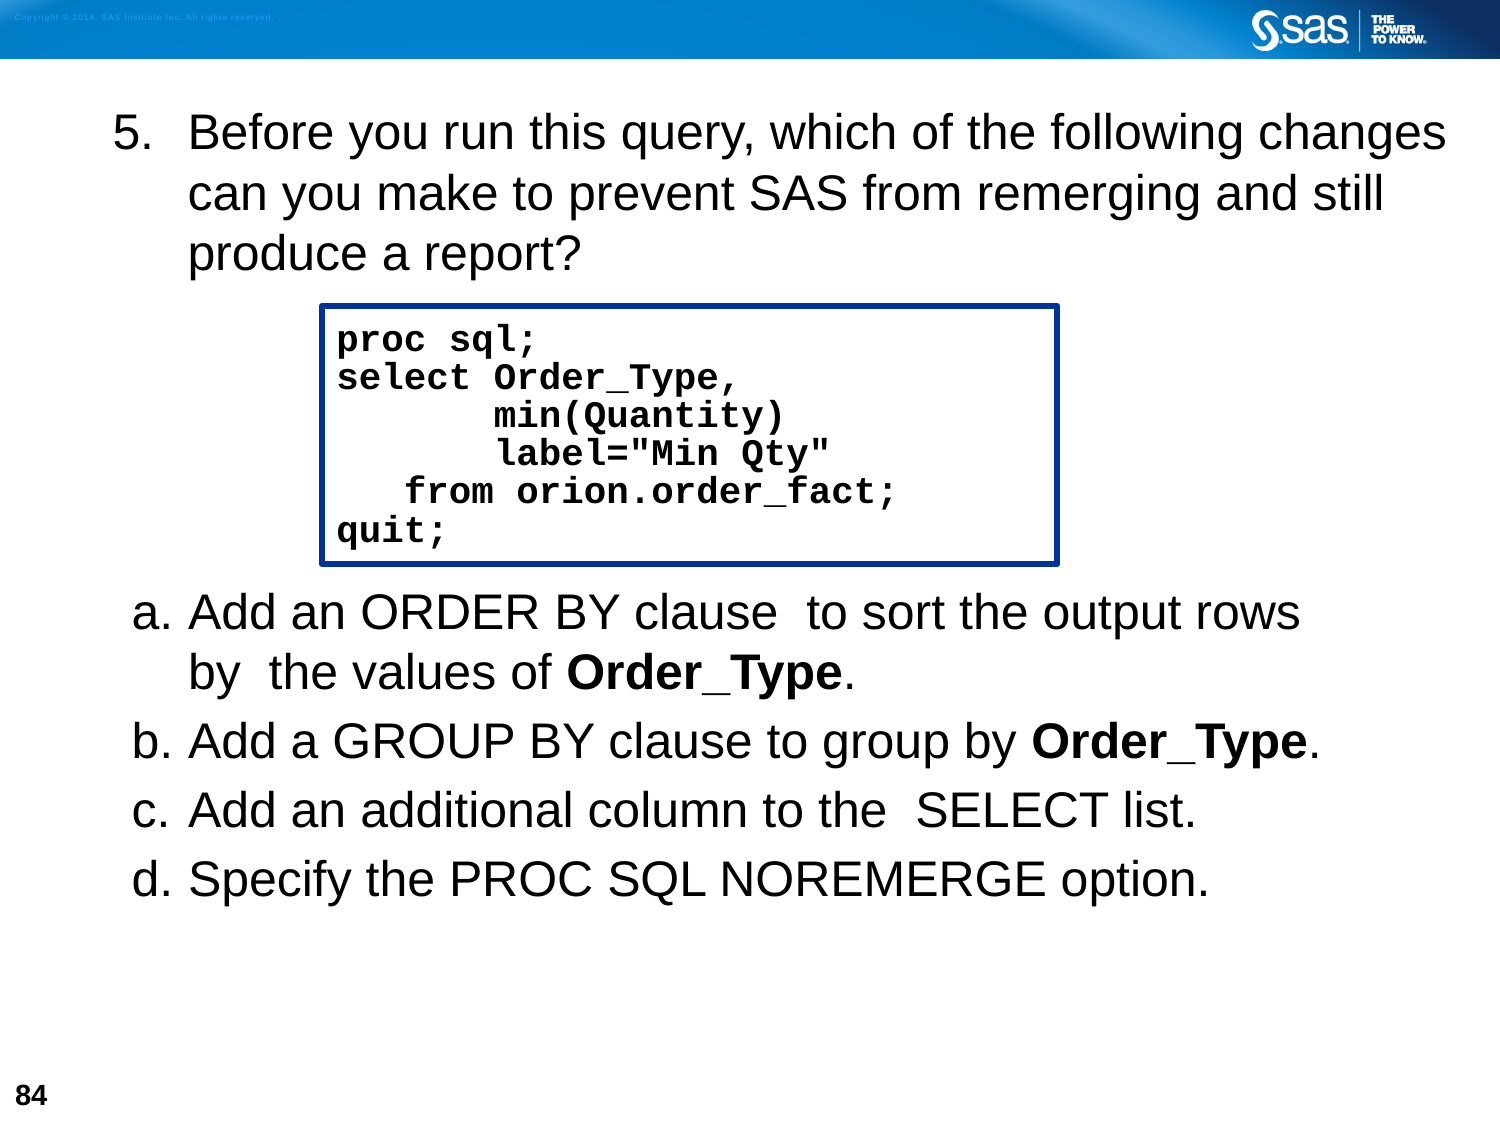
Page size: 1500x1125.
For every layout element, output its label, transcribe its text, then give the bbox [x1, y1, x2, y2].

list Before you run this query, which of the following changes can you make to prevent SAS from remerging and still produce a report? Add an ORDER BY clause to sort the output rows by the values of Order_Type. Add a GROUP BY clause to group by Order_Type. Add an additional column to the SELECT list. Specify the PROC SQL NOREMERGE option. [112, 99, 1460, 800]
picture [0, 0, 1500, 59]
text_box proc sql; select Order_Type, min(Quantity) label="Min Qty" from orion.order_fact; quit; [321, 305, 1058, 565]
